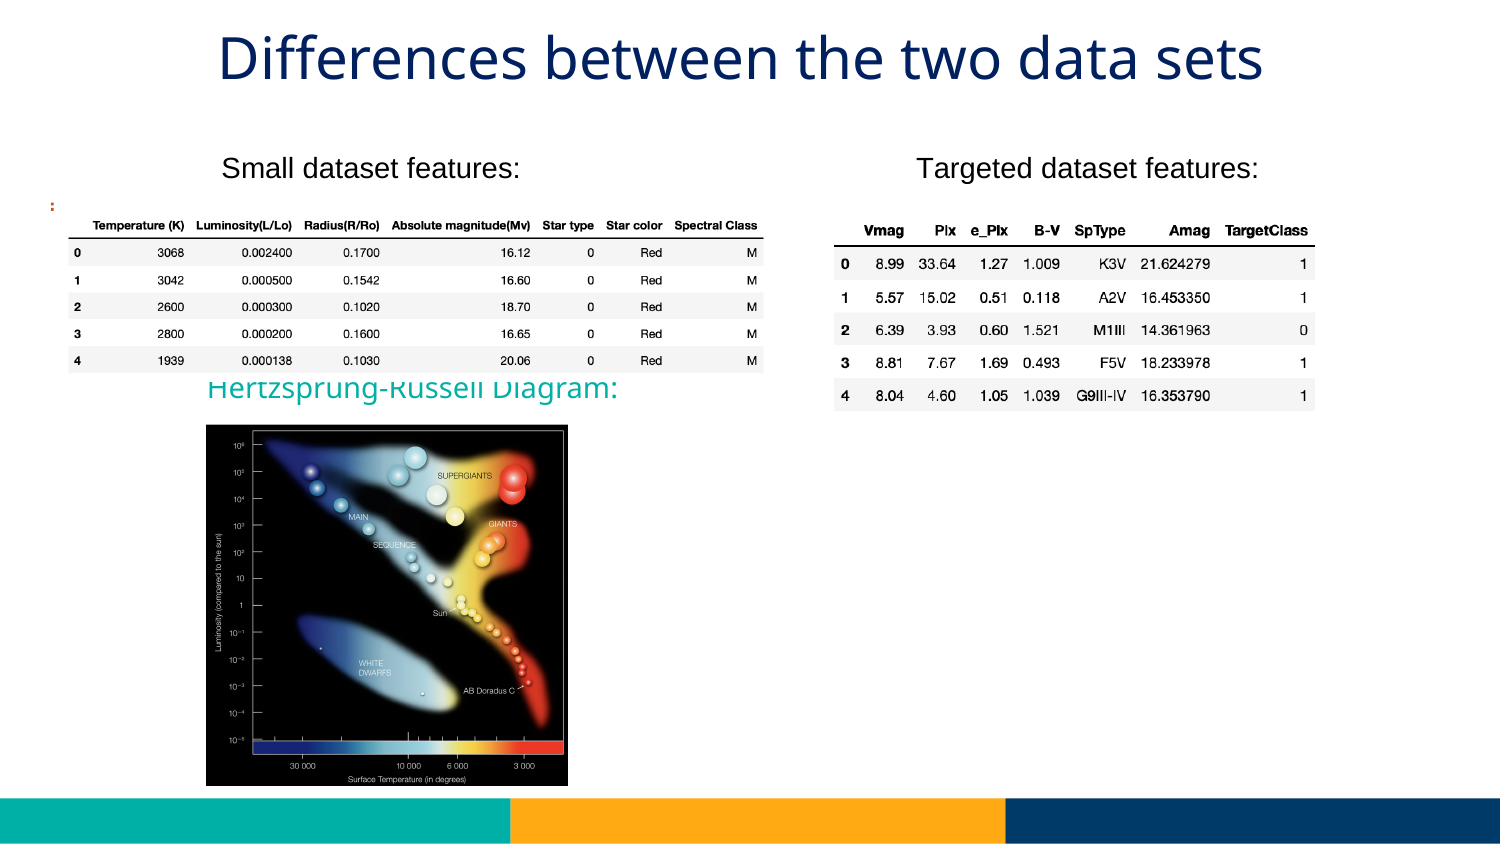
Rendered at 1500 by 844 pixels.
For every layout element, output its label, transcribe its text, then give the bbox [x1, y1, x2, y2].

text_box Targeted dataset features: [901, 141, 1276, 192]
picture [47, 201, 781, 382]
text_box Small dataset features: [206, 141, 537, 192]
list Hertzsprung-Russell Diagram: [172, 367, 814, 419]
picture [819, 204, 1337, 426]
picture [206, 423, 568, 786]
title Differences between the two data sets [206, 0, 1500, 142]
